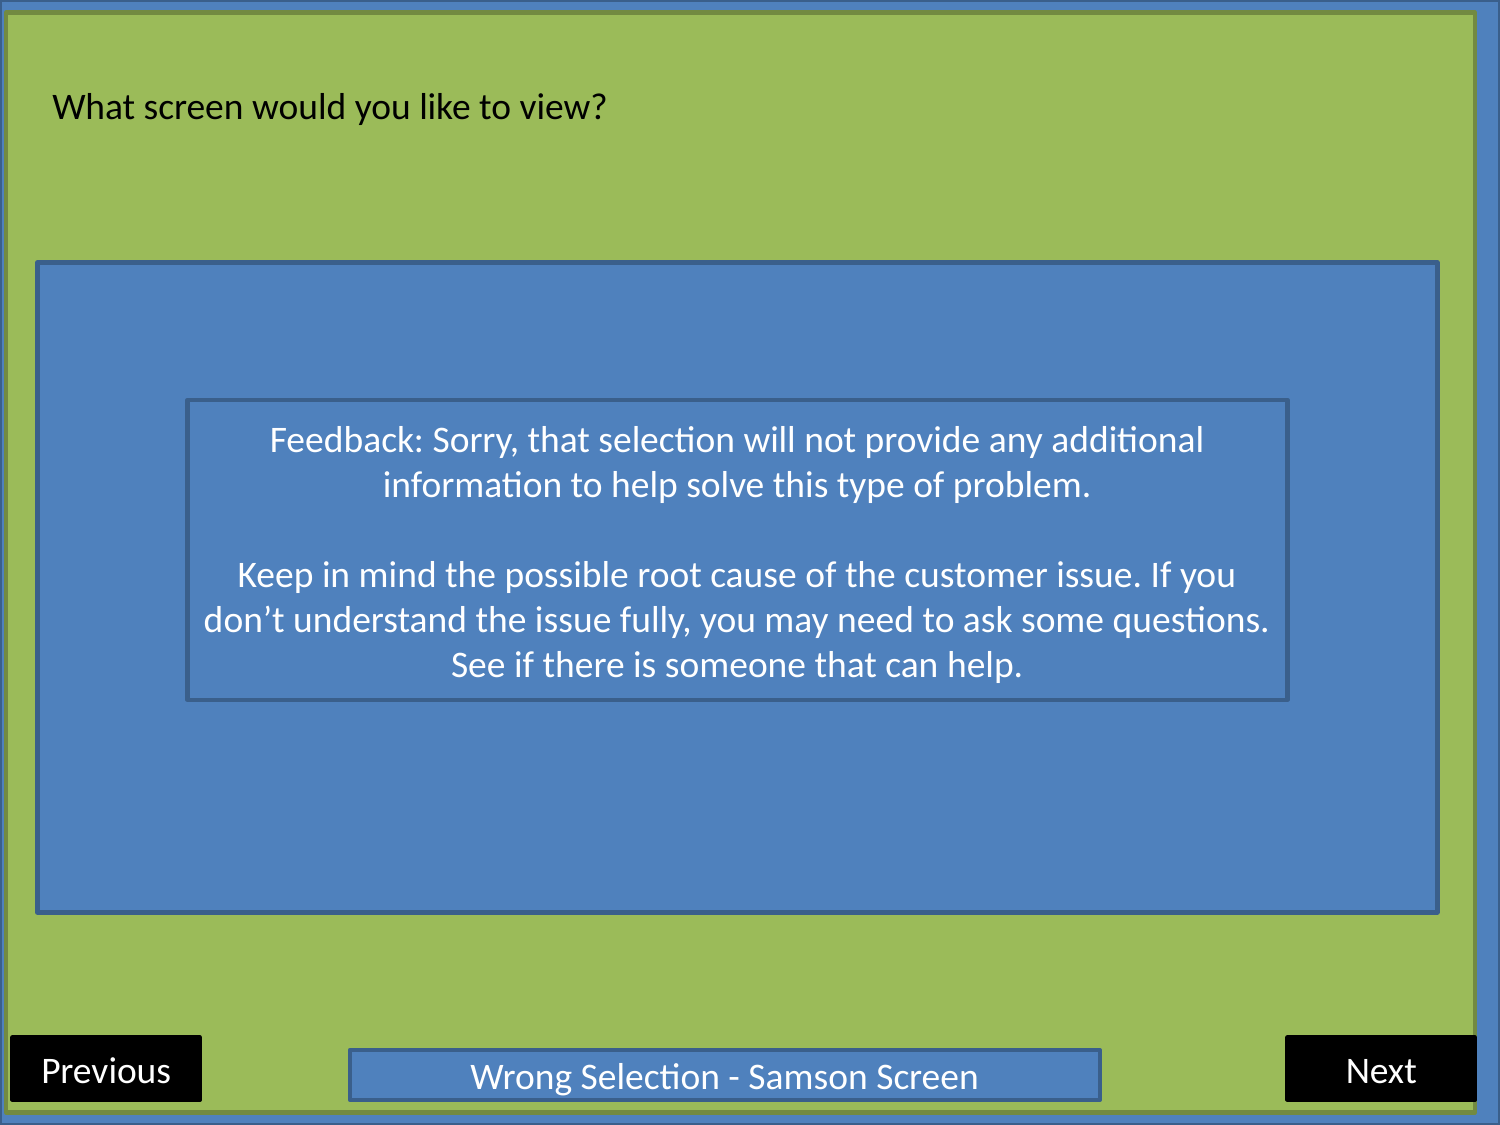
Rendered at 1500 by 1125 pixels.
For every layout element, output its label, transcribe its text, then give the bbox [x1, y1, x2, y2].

text_box Previous [10, 1035, 202, 1102]
text_box Wrong Selection - Samson Screen [348, 1048, 1102, 1102]
text_box [35, 260, 1440, 915]
text_box Next [1285, 1035, 1477, 1102]
text_box [0, 0, 1500, 1125]
text_box What screen would you like to view? [37, 74, 1438, 135]
text_box Feedback: Sorry, that selection will not provide any additional information to help solve this type of problem. Keep in mind the possible root cause of the customer issue. If you don’t understand the issue fully, you may need to ask some questions. See if there is someone that can help. [185, 398, 1290, 702]
text_box [4, 10, 1477, 1115]
